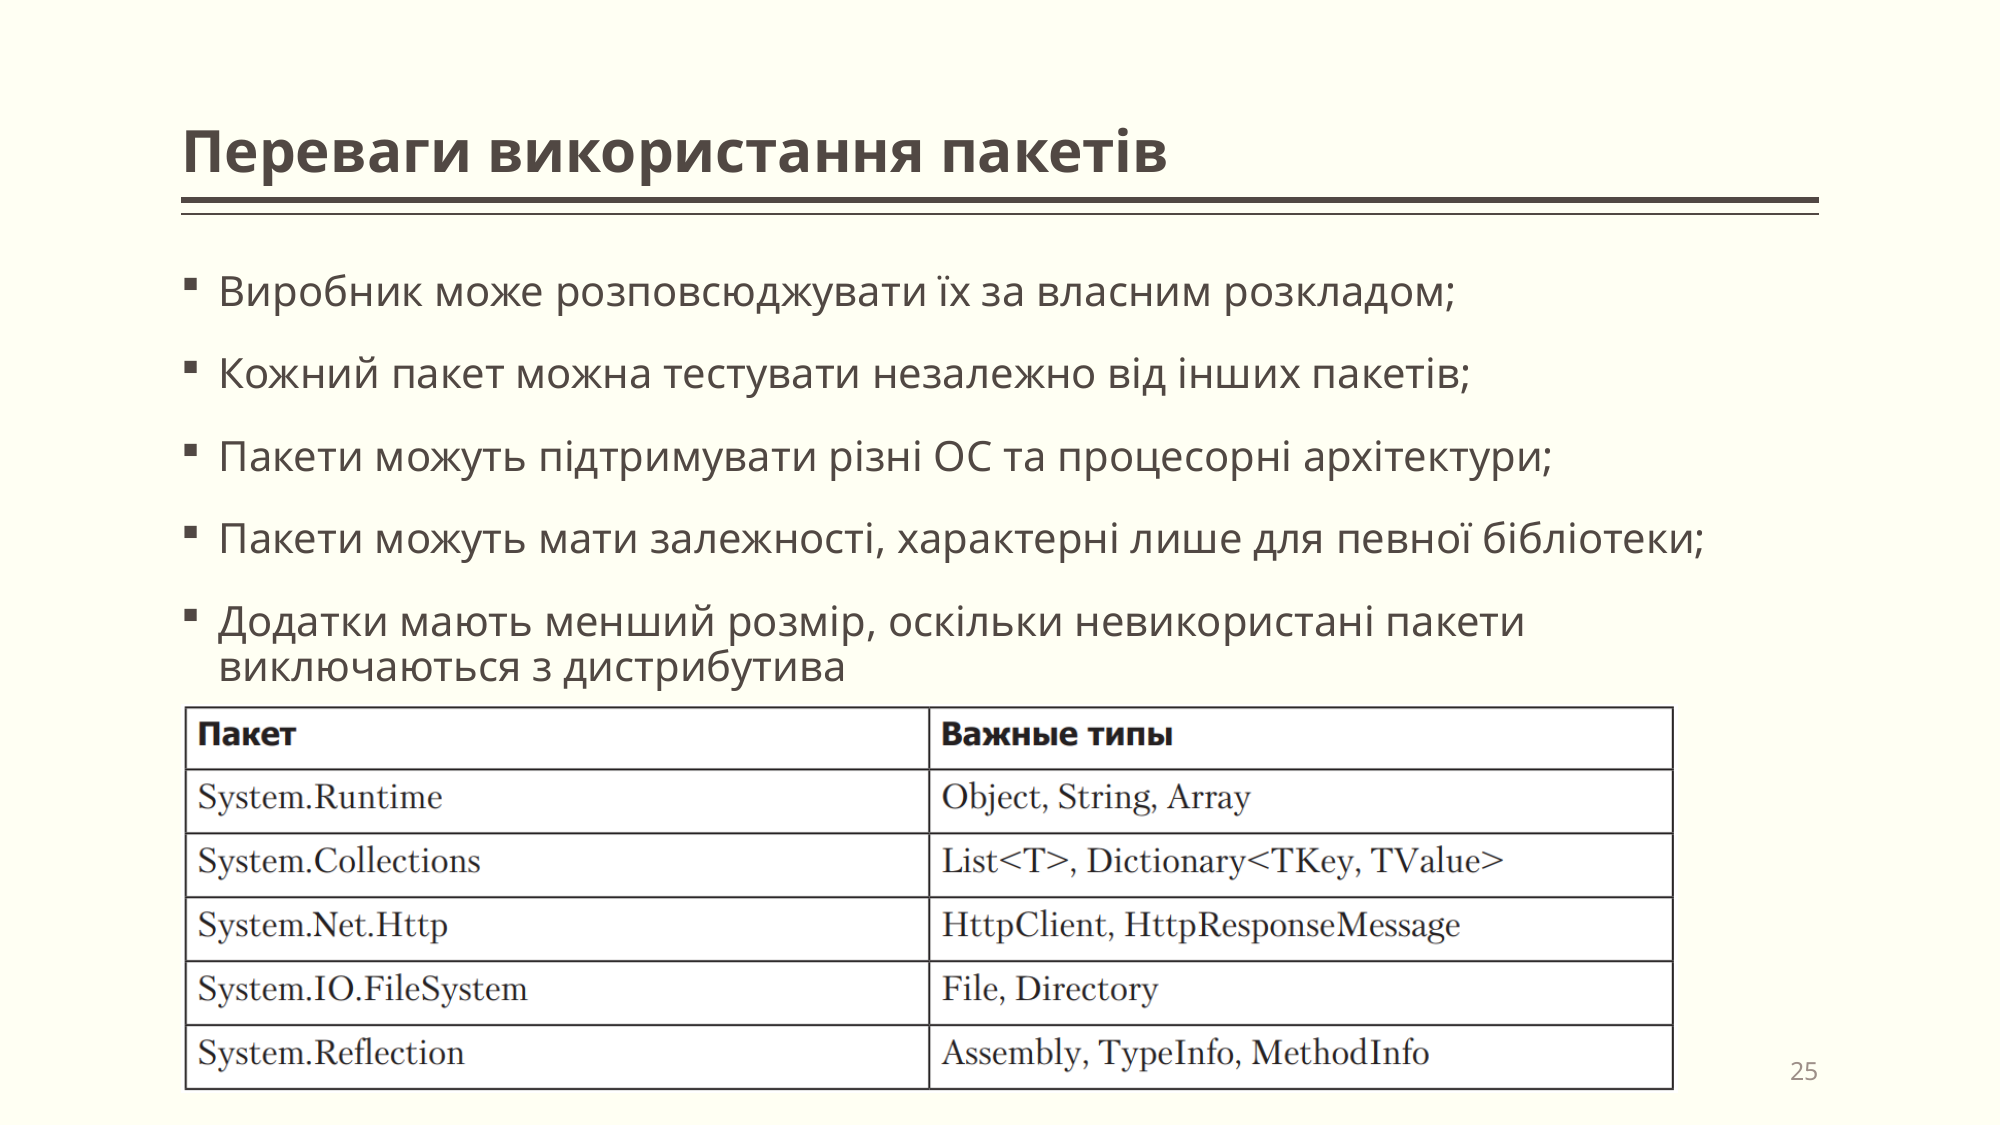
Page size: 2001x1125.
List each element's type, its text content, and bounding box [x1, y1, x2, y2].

title Переваги використання пакетів [181, 12, 1819, 193]
picture [181, 704, 1678, 1093]
slide_number 25 [1518, 1042, 1819, 1103]
list Виробник може розповсюджувати їх за власним розкладом; Кожний пакет можна тестувати незалежно від інших пакетів; Пакети можуть підтримувати різні ОС та процесорні архітектури; Пакети можуть мати залежності, характерні лише для певної бібліотеки; Додатки мають менший розмір, оскільки невикористані пакети виключаються з дистрибутива [181, 262, 1819, 1013]
